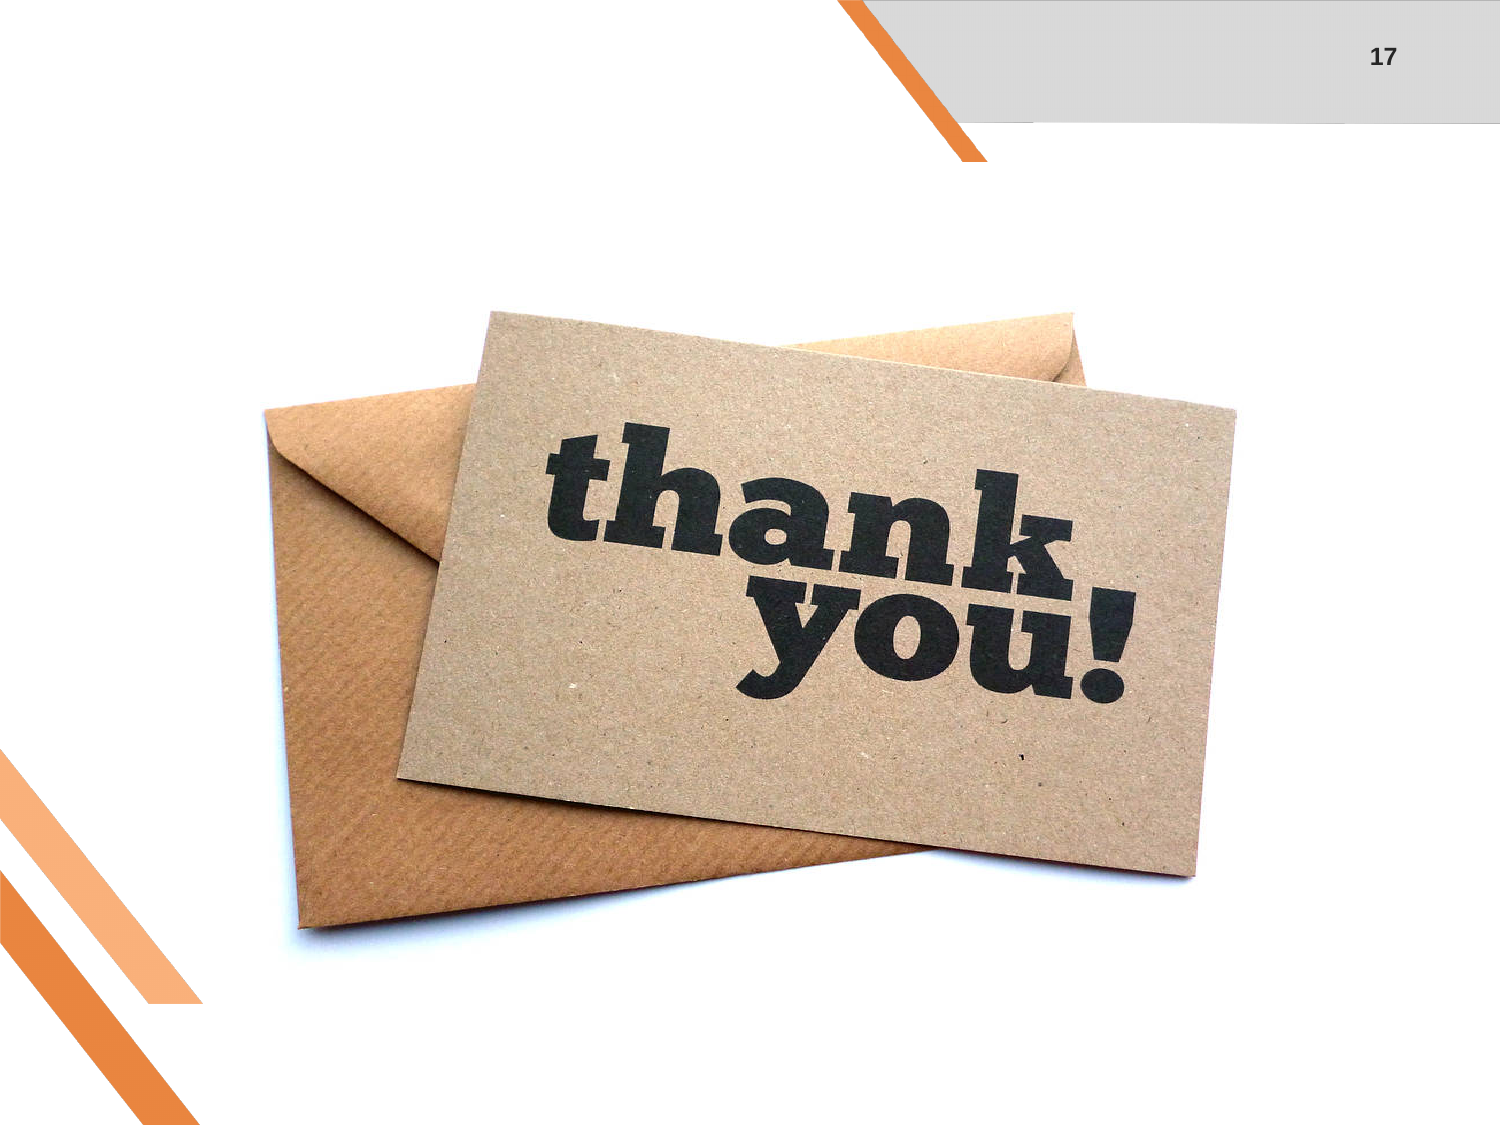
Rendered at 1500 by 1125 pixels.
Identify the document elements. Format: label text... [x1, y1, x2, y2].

picture [233, 0, 1500, 1061]
slide_number 17 [1342, 28, 1425, 78]
picture [0, 745, 203, 1125]
